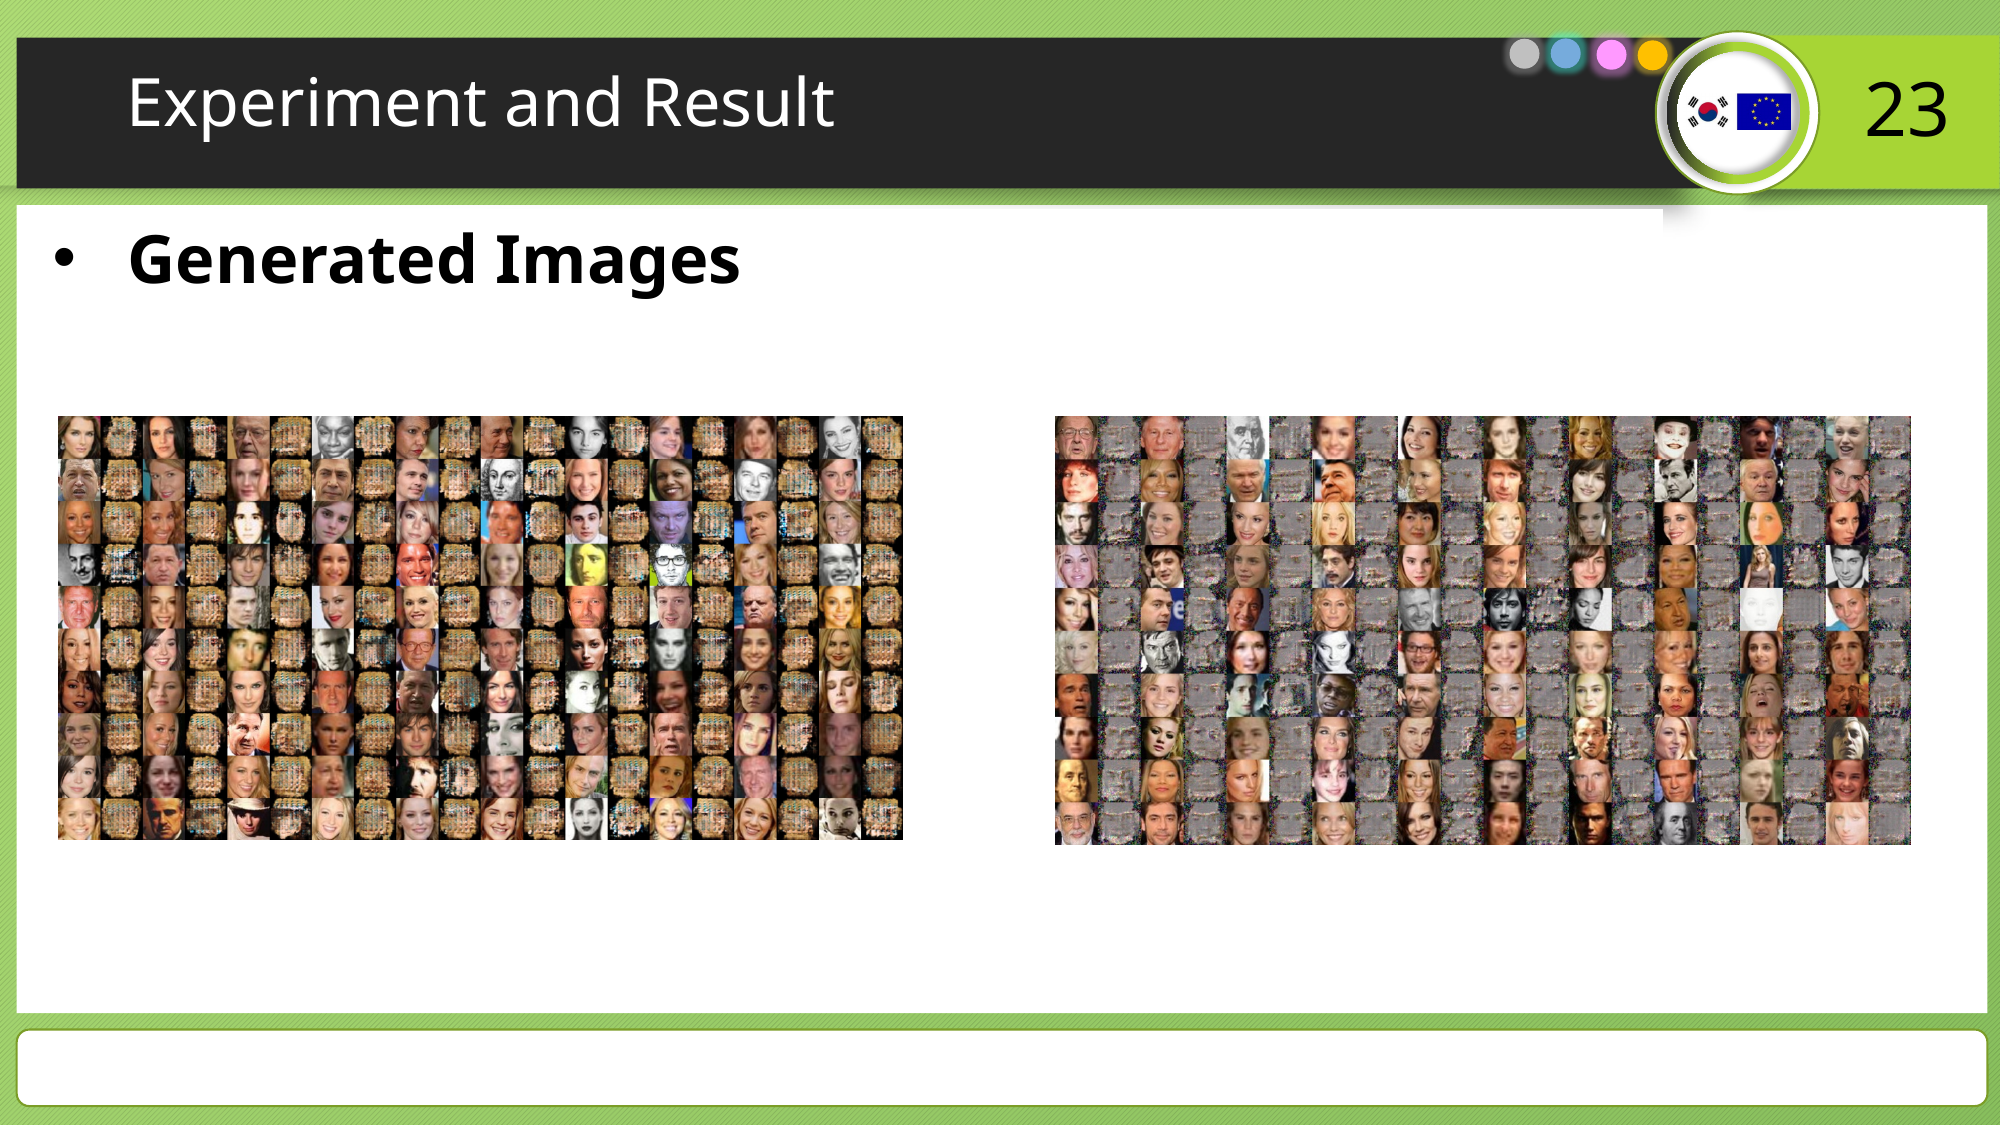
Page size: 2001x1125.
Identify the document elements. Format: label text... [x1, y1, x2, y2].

picture [1683, 93, 1791, 130]
text_box Generated Images [37, 209, 1663, 304]
title Experiment and Result [111, 61, 1561, 150]
picture [57, 416, 904, 840]
picture [1736, 189, 2000, 213]
slide_number 23 [1833, 90, 1966, 135]
text_box [151, 301, 1960, 767]
picture [1055, 416, 1912, 845]
picture [0, 185, 1713, 239]
